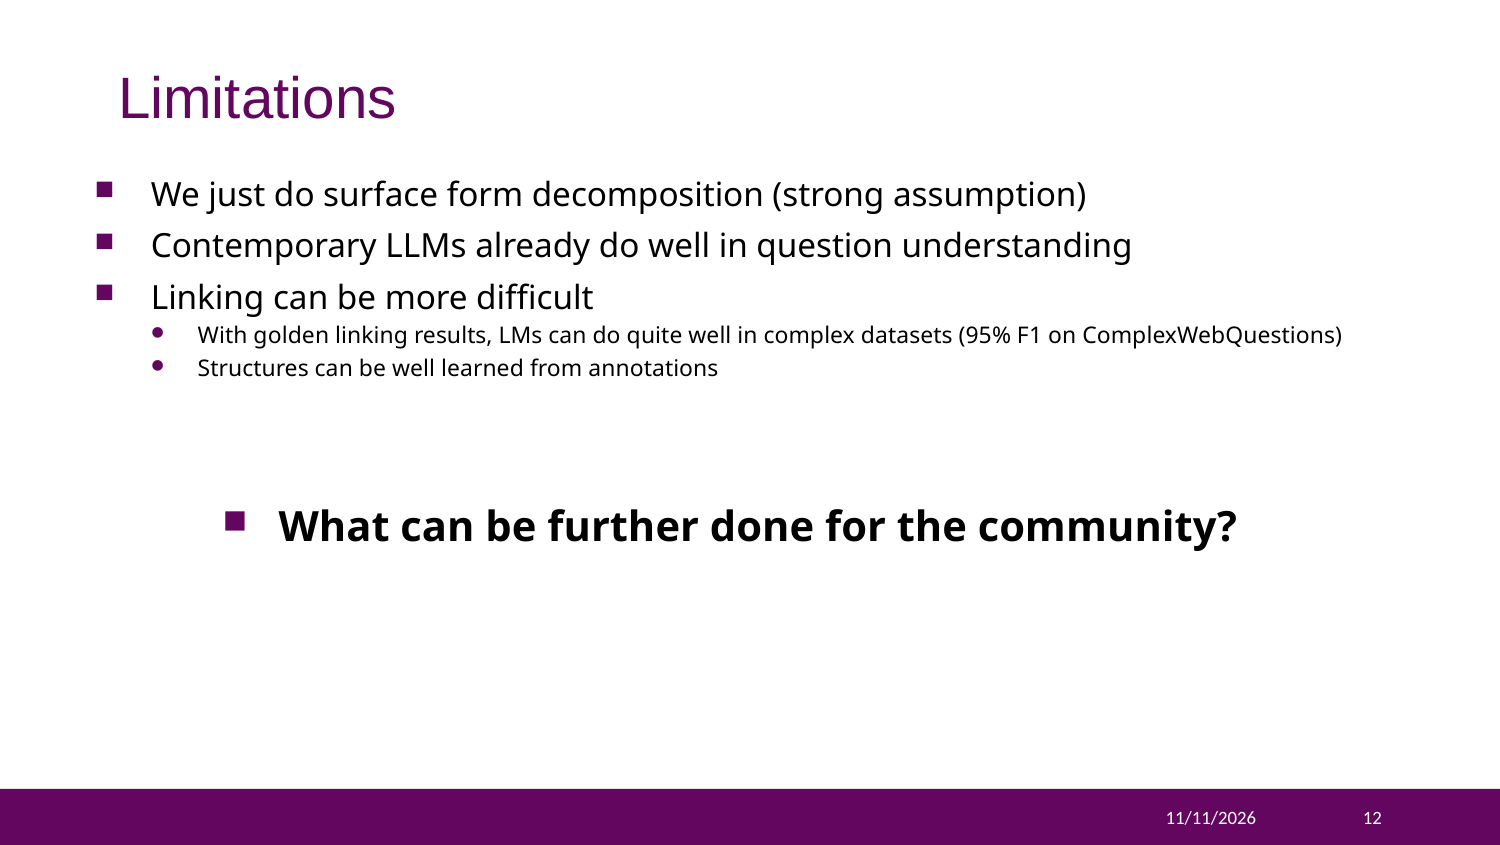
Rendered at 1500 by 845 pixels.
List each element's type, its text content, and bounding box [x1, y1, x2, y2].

slide_number 12 [1313, 794, 1397, 840]
title Limitations [103, 59, 1397, 140]
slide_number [1107, 794, 1313, 840]
list We just do surface form decomposition (strong assumption) Contemporary LLMs already do well in question understanding Linking can be more difficult With golden linking results, LMs can do quite well in complex datasets (95% F1 on ComplexWebQuestions) Structures can be well learned from annotations [79, 170, 1436, 439]
text_box What can be further done for the community? [51, 498, 1409, 578]
